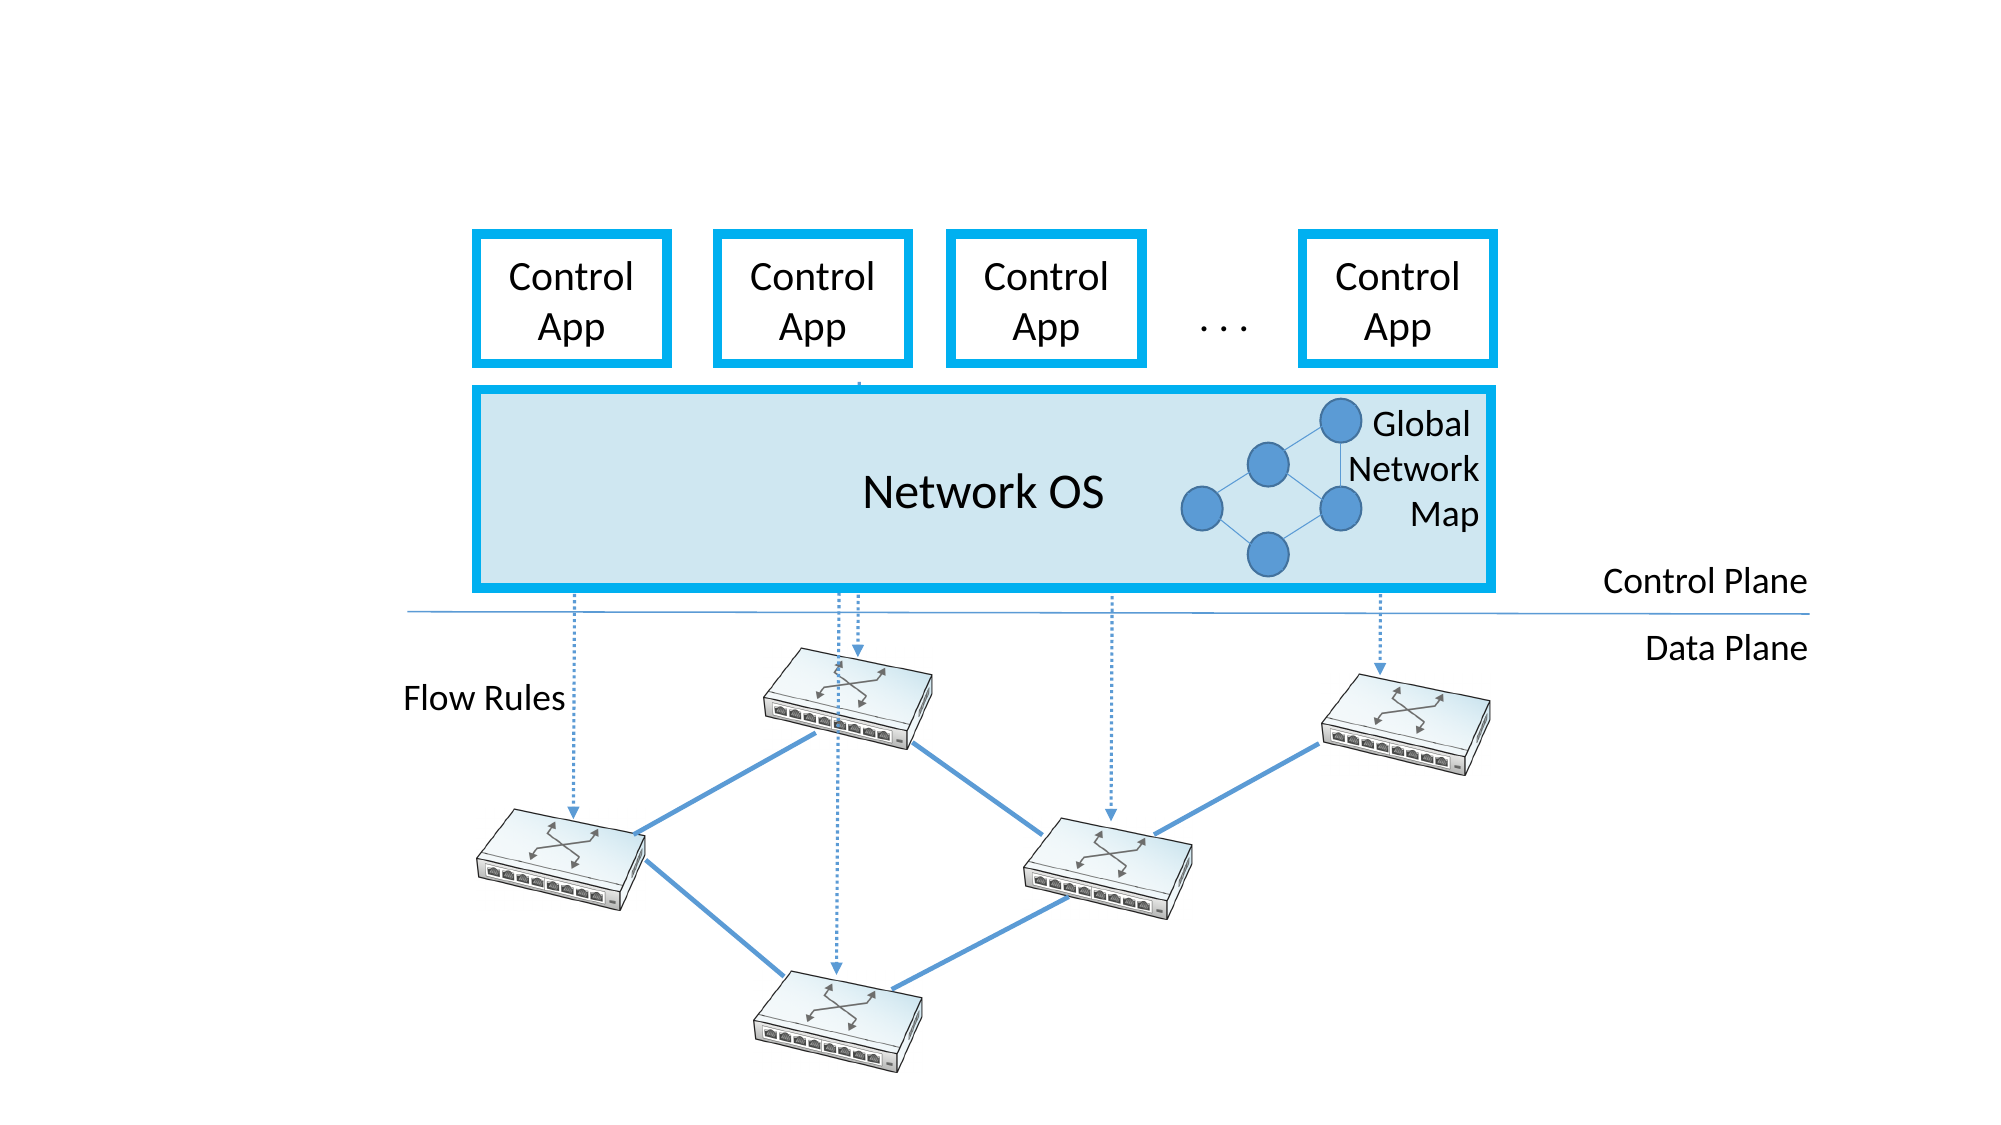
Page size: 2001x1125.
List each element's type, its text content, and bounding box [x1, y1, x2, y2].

text_box Data Plane [1630, 615, 1824, 676]
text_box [645, 859, 785, 977]
picture [1321, 673, 1491, 776]
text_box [836, 589, 840, 611]
text_box Control App [716, 233, 909, 365]
picture [476, 808, 646, 912]
picture [840, 647, 933, 750]
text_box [836, 614, 840, 975]
text_box Flow Rules [388, 665, 573, 726]
picture [763, 647, 836, 750]
text_box Control Plane [1588, 548, 1824, 608]
text_box . . . [1183, 282, 1265, 348]
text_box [633, 732, 816, 835]
text_box Control App [950, 233, 1143, 365]
text_box Control App [475, 233, 668, 365]
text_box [1154, 743, 1320, 835]
text_box Flow Rules [575, 665, 581, 726]
picture [1023, 817, 1193, 920]
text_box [476, 389, 1496, 589]
text_box Control App [1301, 233, 1494, 365]
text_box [891, 896, 1069, 990]
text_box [912, 742, 1043, 835]
picture [753, 970, 923, 1073]
